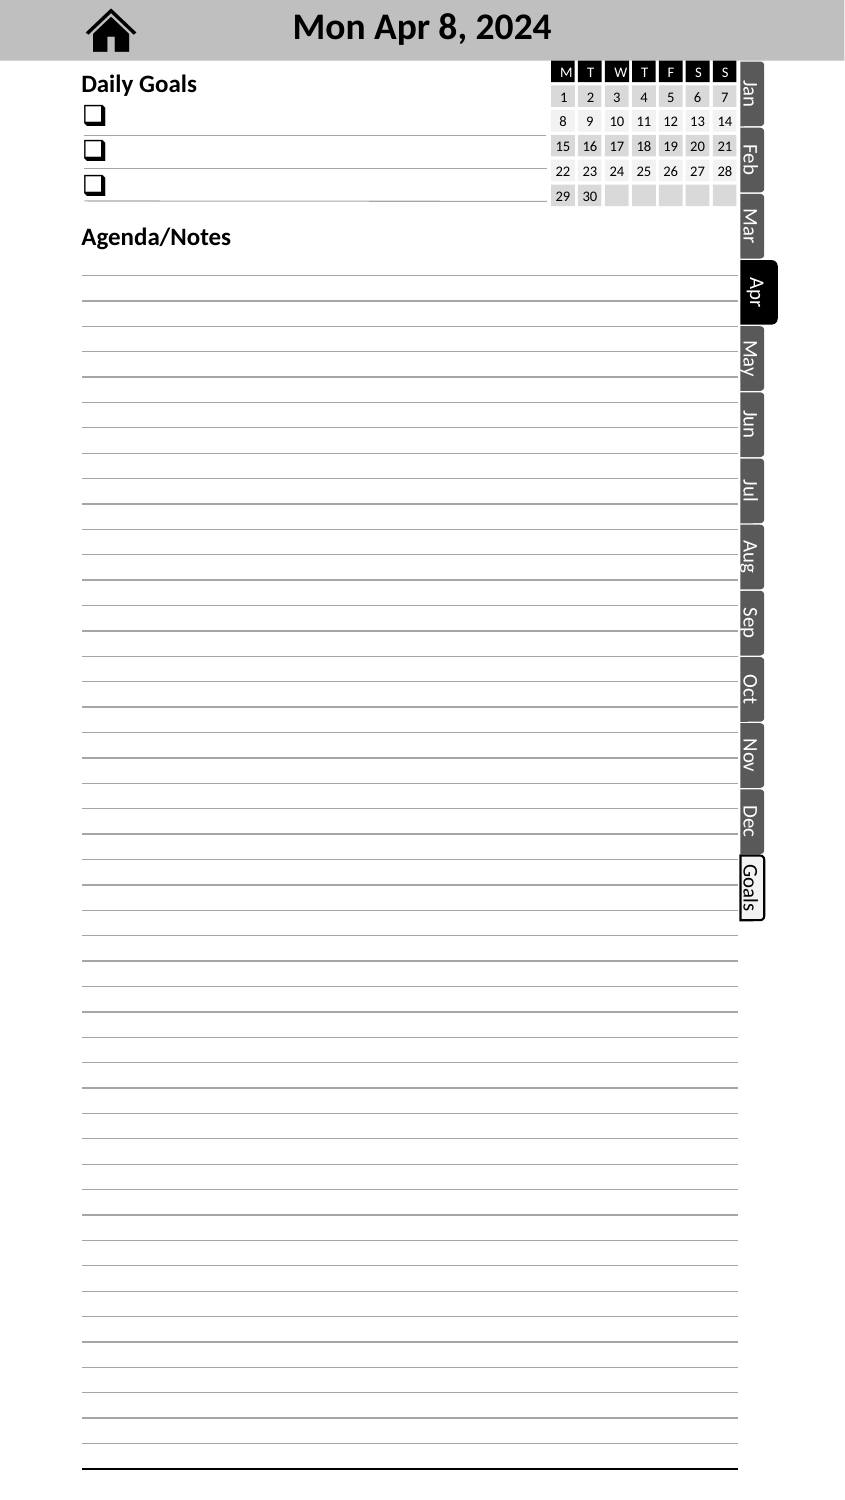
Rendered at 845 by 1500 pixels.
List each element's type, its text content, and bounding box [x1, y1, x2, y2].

picture [82, 1, 140, 59]
list Mon Apr 8, 2024 [190, 0, 655, 61]
